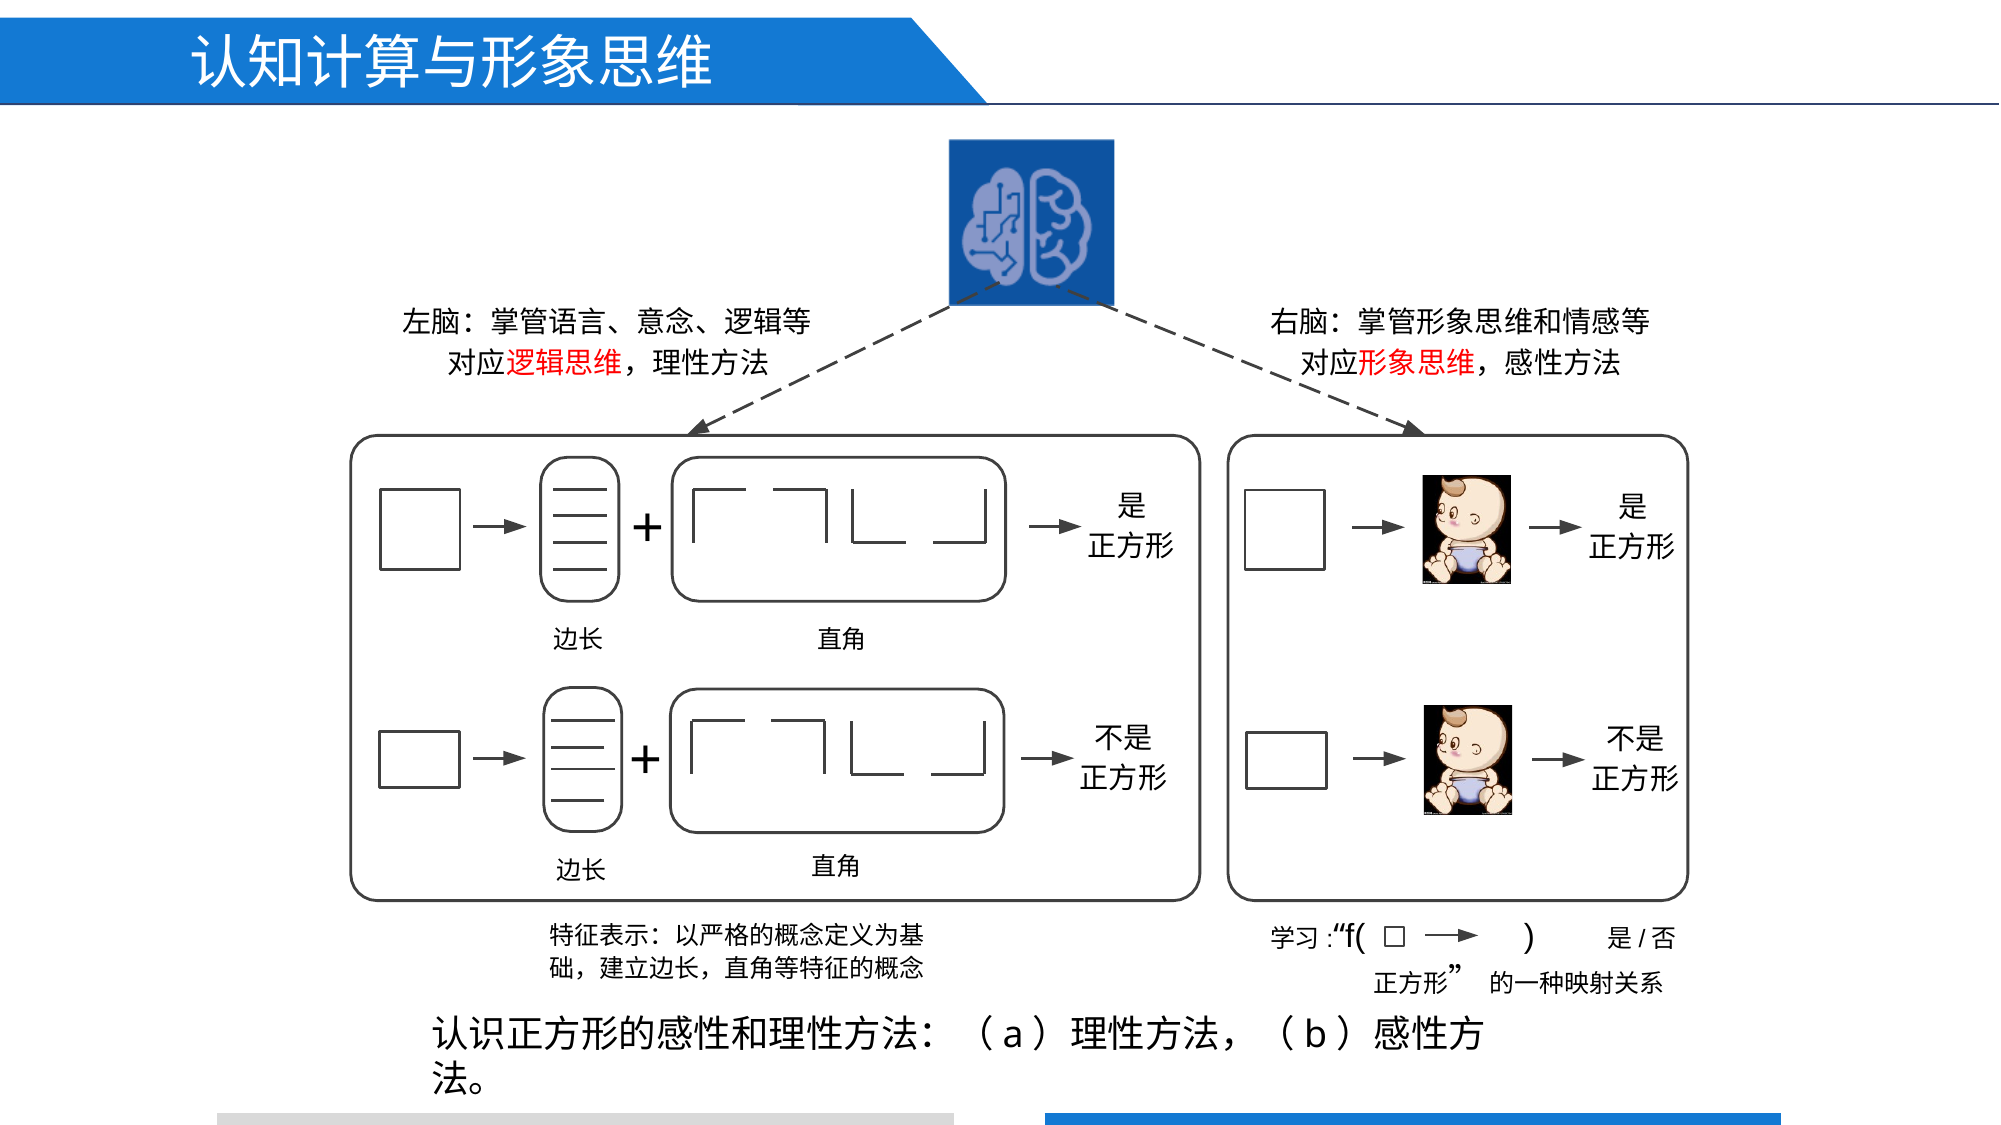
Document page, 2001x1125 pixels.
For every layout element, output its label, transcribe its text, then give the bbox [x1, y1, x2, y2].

text_box [350, 435, 1200, 901]
title 认知计算与形象思维 [155, 22, 746, 104]
text_box 学习:“f( ) 是/否正方形” 的一种映射关系 [1268, 906, 1700, 999]
text_box [1402, 419, 1427, 436]
text_box 特征表示：以严格的概念定义为基 础，建立边长，直角等特征的概念 [547, 914, 948, 983]
text_box [1458, 928, 1479, 943]
text_box 右脑：掌管形象思维和情感等 对应形象思维，感性方法 [1268, 296, 1664, 379]
text_box [686, 418, 710, 436]
text_box [1385, 927, 1404, 946]
text_box 左脑：掌管语言、意念、逻辑等 对应逻辑思维，理性方法 [400, 296, 827, 379]
text_box [1228, 435, 1688, 901]
text_box [948, 139, 1115, 306]
text_box 认识正方形的感性和理性方法：（a）理性方法，（b）感性方法。 [429, 1007, 1521, 1100]
